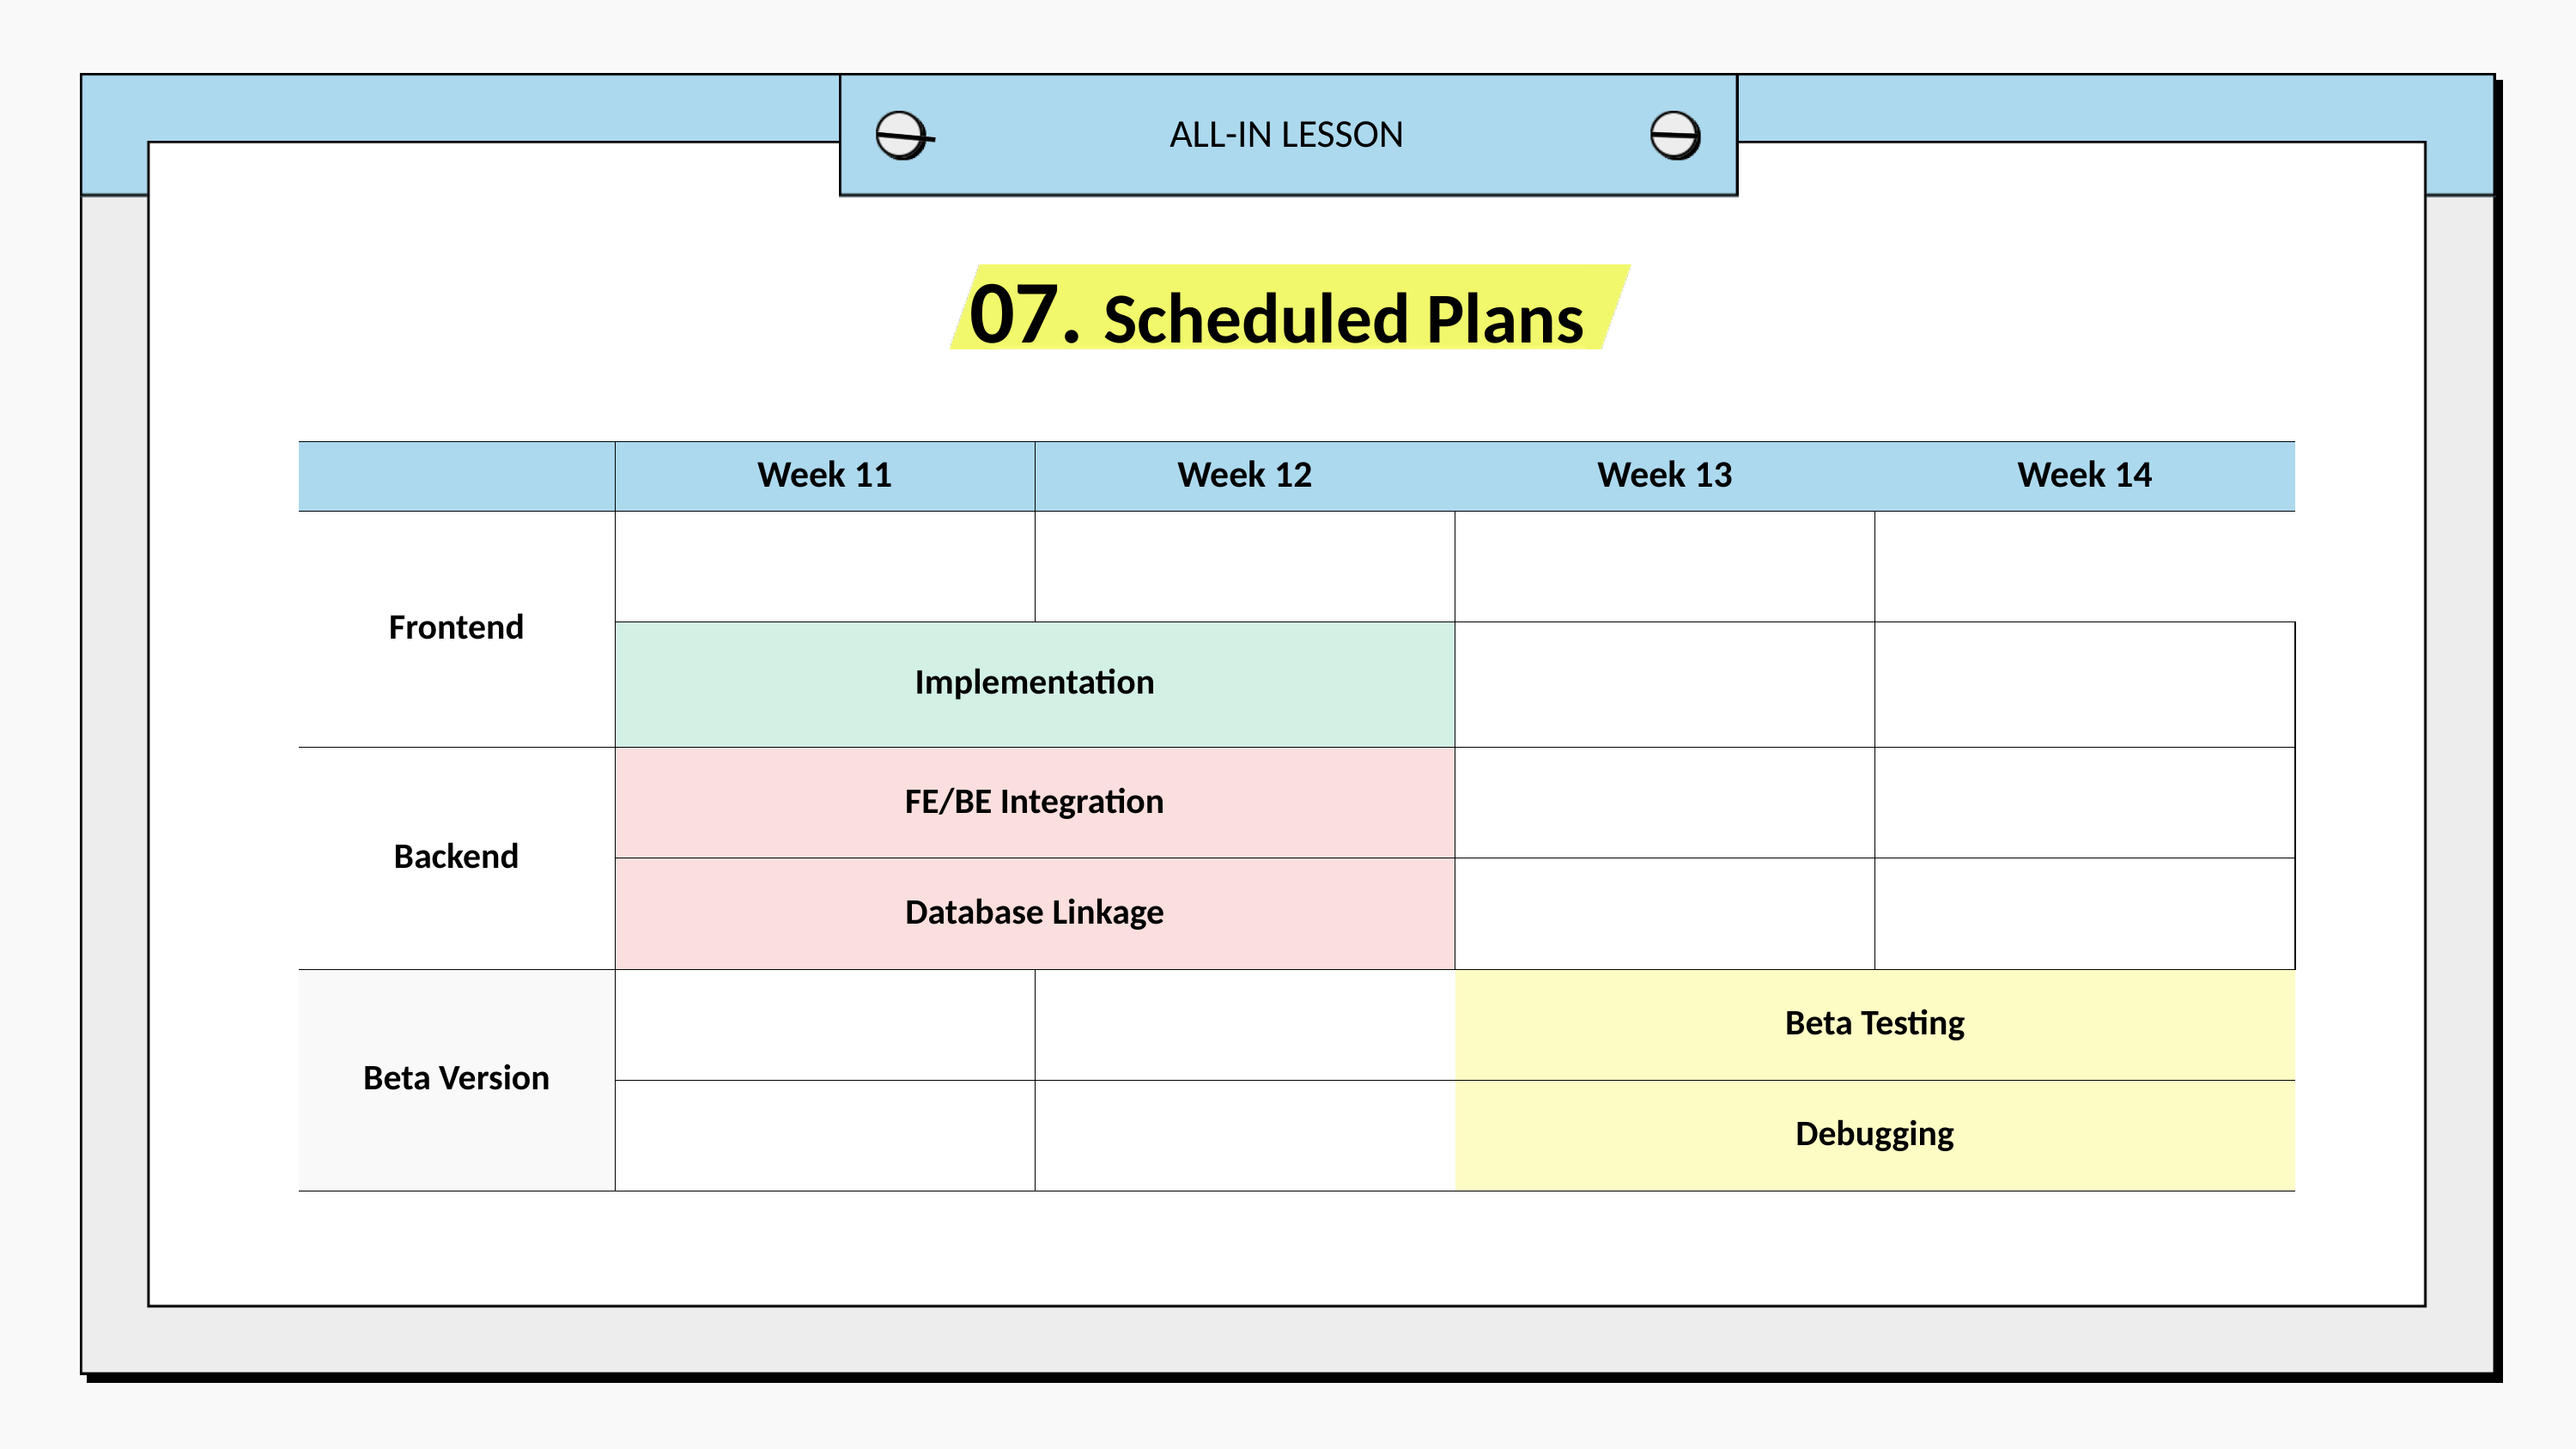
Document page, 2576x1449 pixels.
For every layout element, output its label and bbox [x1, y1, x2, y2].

picture [80, 73, 2496, 1376]
